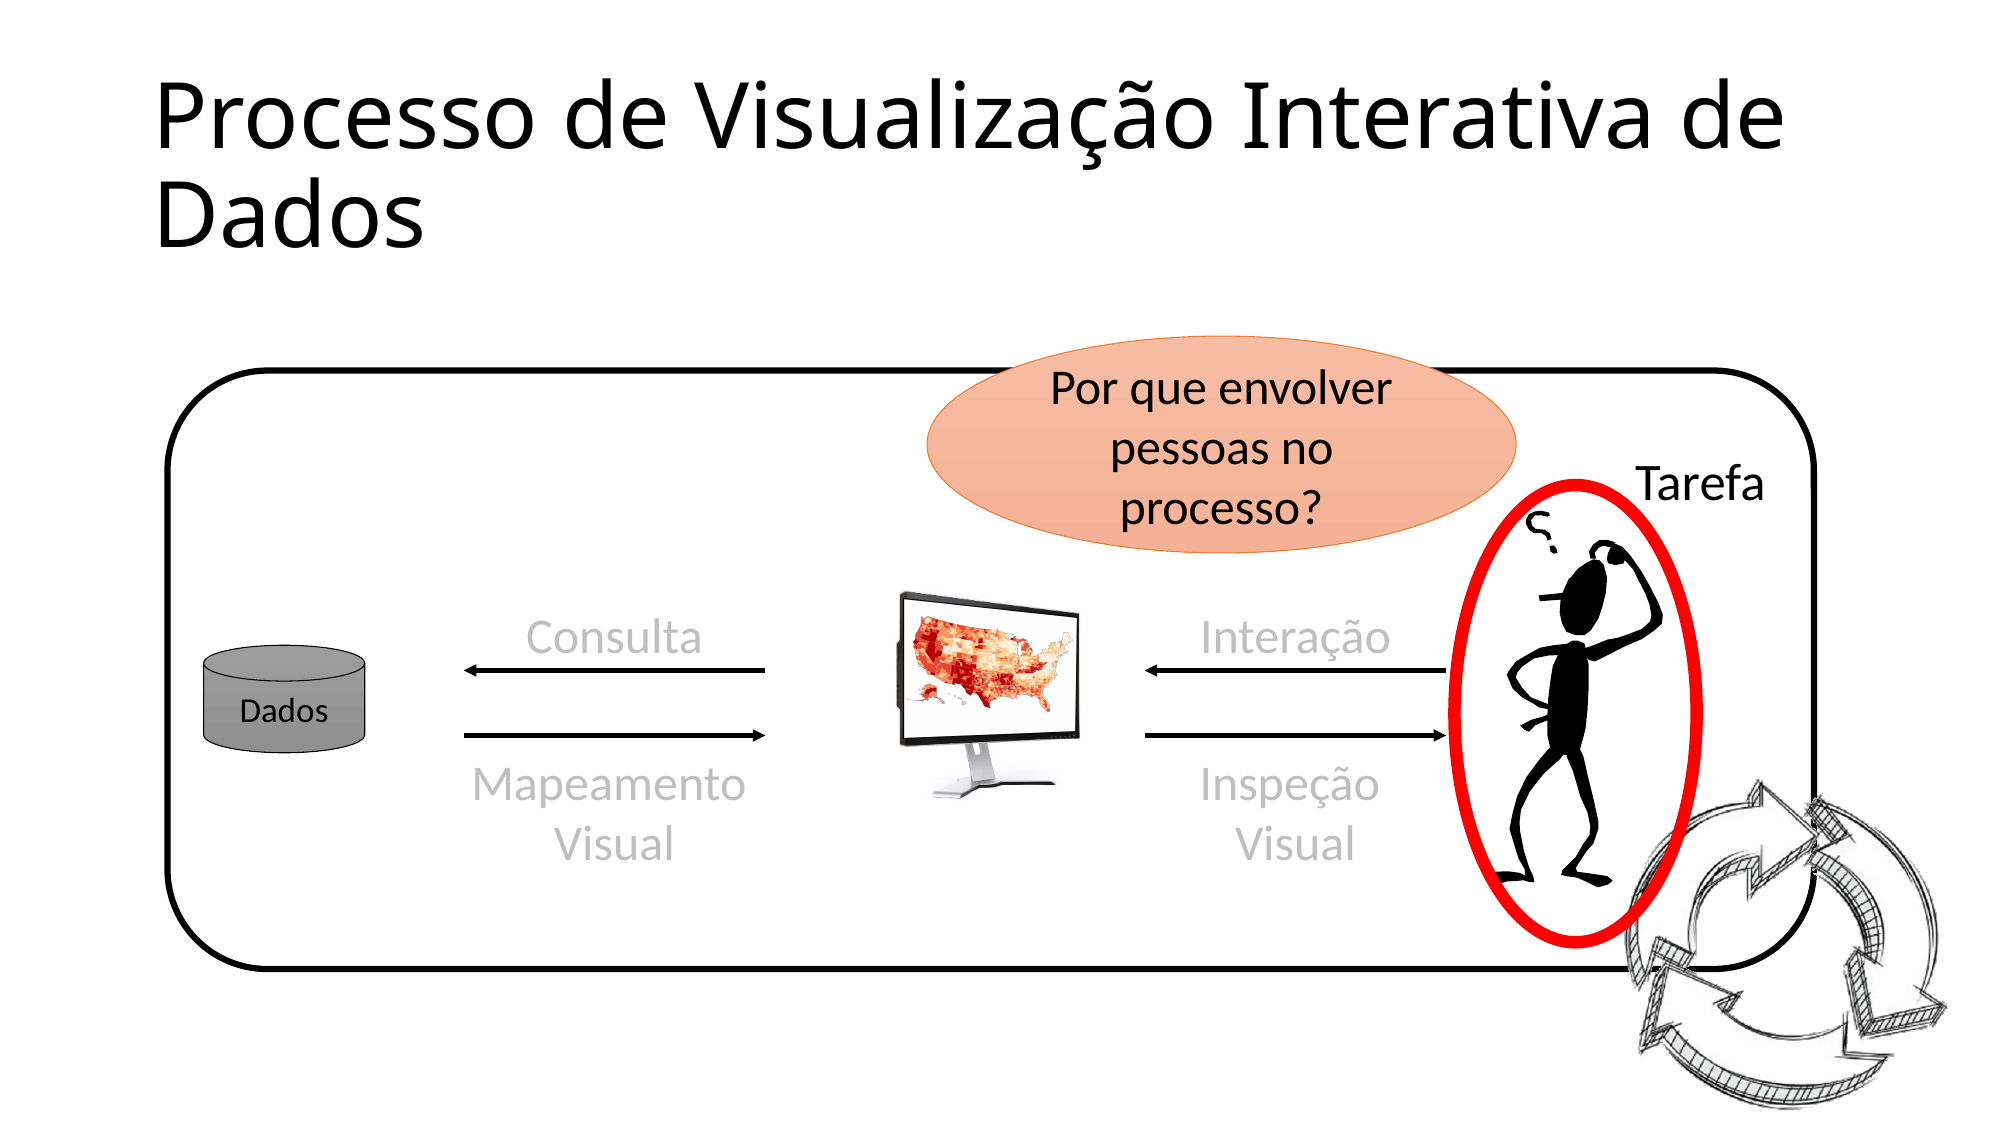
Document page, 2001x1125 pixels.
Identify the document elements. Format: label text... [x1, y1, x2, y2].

title Processo de Visualização Interativa de Dados [137, 59, 1863, 278]
text_box [166, 369, 1815, 971]
text_box Por que envolver pessoas no processo? [926, 335, 1517, 554]
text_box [903, 598, 1079, 739]
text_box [1128, 735, 1462, 878]
picture [1487, 510, 1967, 1125]
text_box [1519, 484, 1632, 510]
picture [851, 579, 1210, 819]
text_box [1453, 555, 1487, 872]
text_box [1496, 888, 1604, 944]
text_box [1664, 555, 1698, 762]
